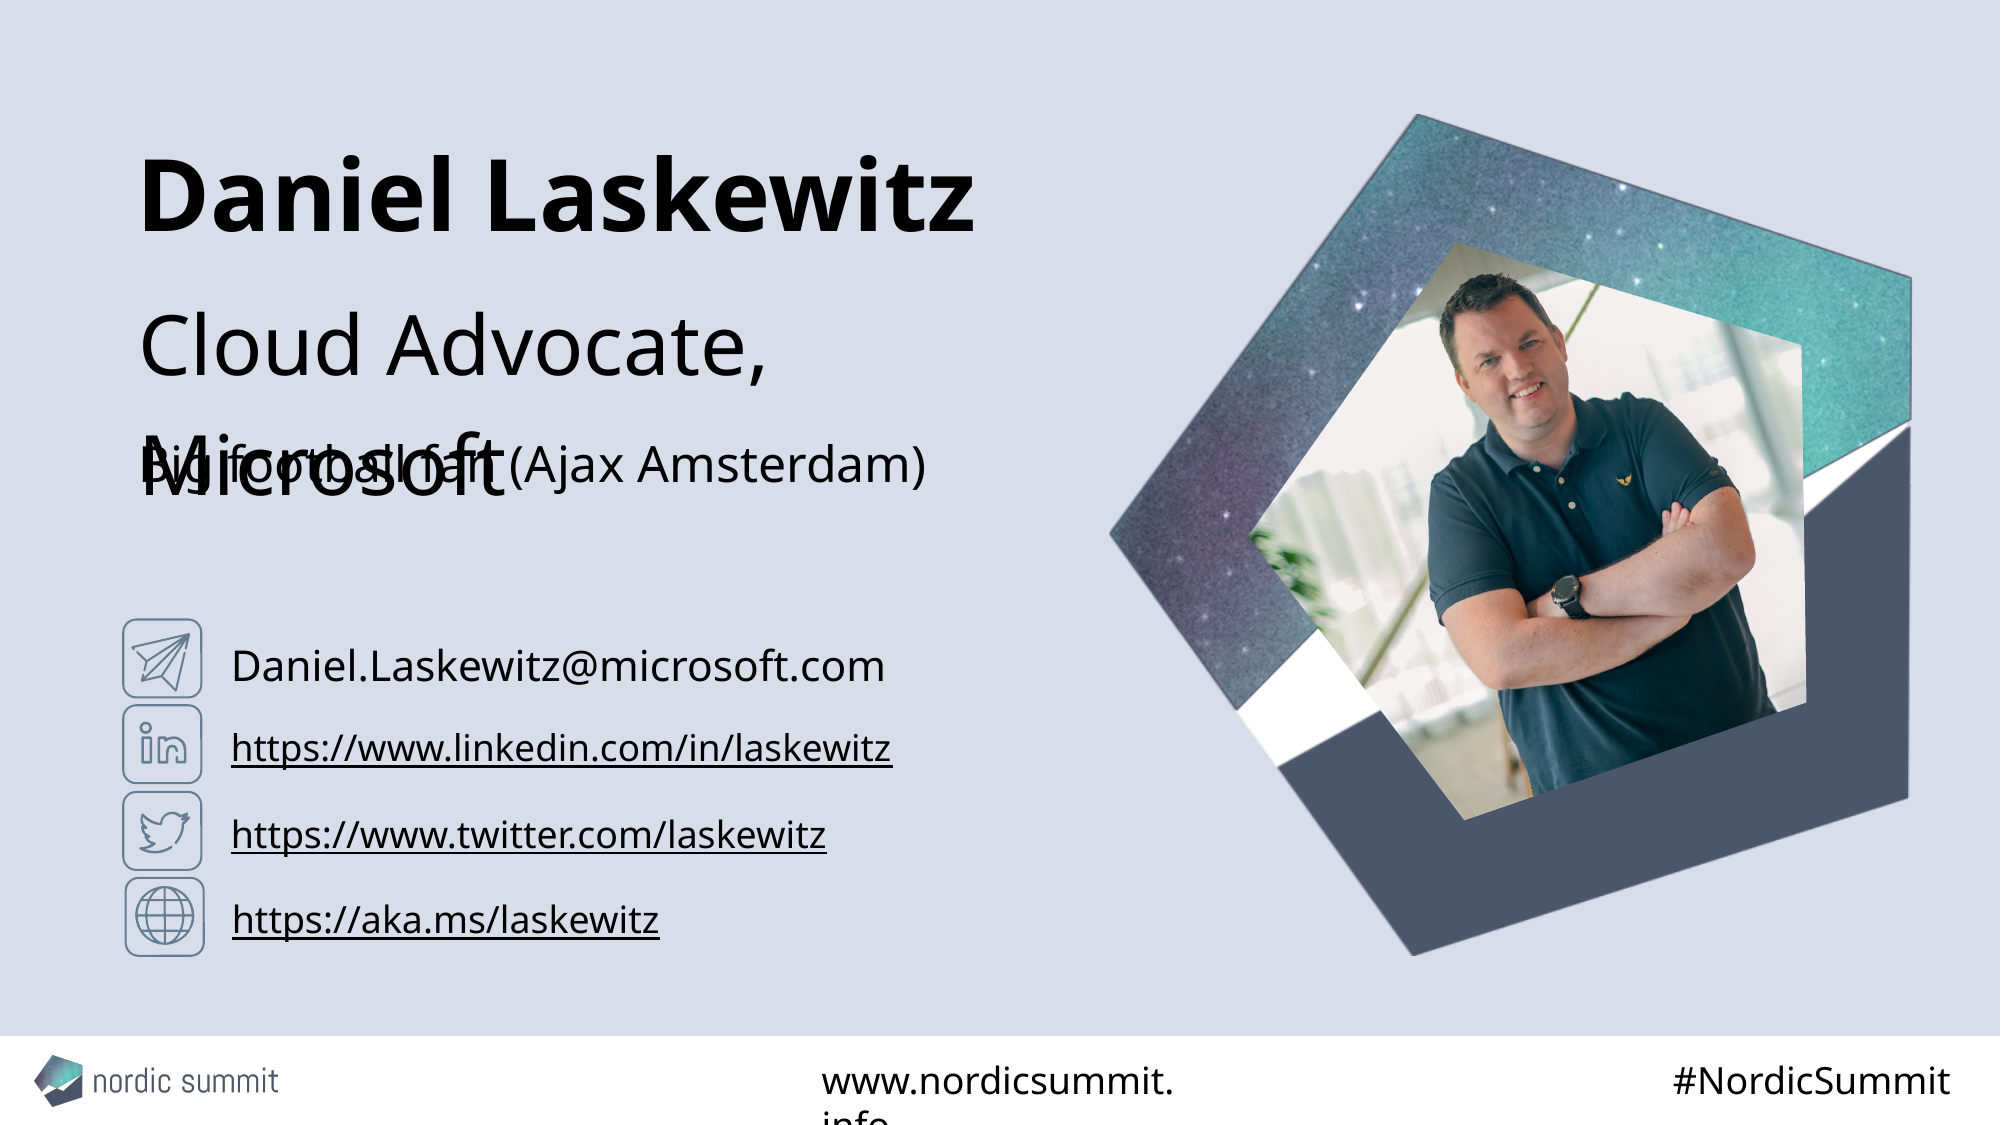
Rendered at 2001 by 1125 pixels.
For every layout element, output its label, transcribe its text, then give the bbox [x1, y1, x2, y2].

picture [34, 1055, 278, 1107]
list Daniel.Laskewitz@microsoft.com [215, 621, 1065, 698]
list Daniel Laskewitz [121, 107, 1088, 252]
list https://www.twitter.com/laskewitz [215, 793, 1065, 870]
list https://www.linkedin.com/in/laskewitz [215, 706, 1065, 784]
list Big football fan (Ajax Amsterdam) [123, 412, 1079, 600]
picture [0, 0, 2000, 1036]
list https://aka.ms/laskewitz [216, 878, 1066, 956]
list Cloud Advocate, Microsoft [123, 265, 1079, 400]
